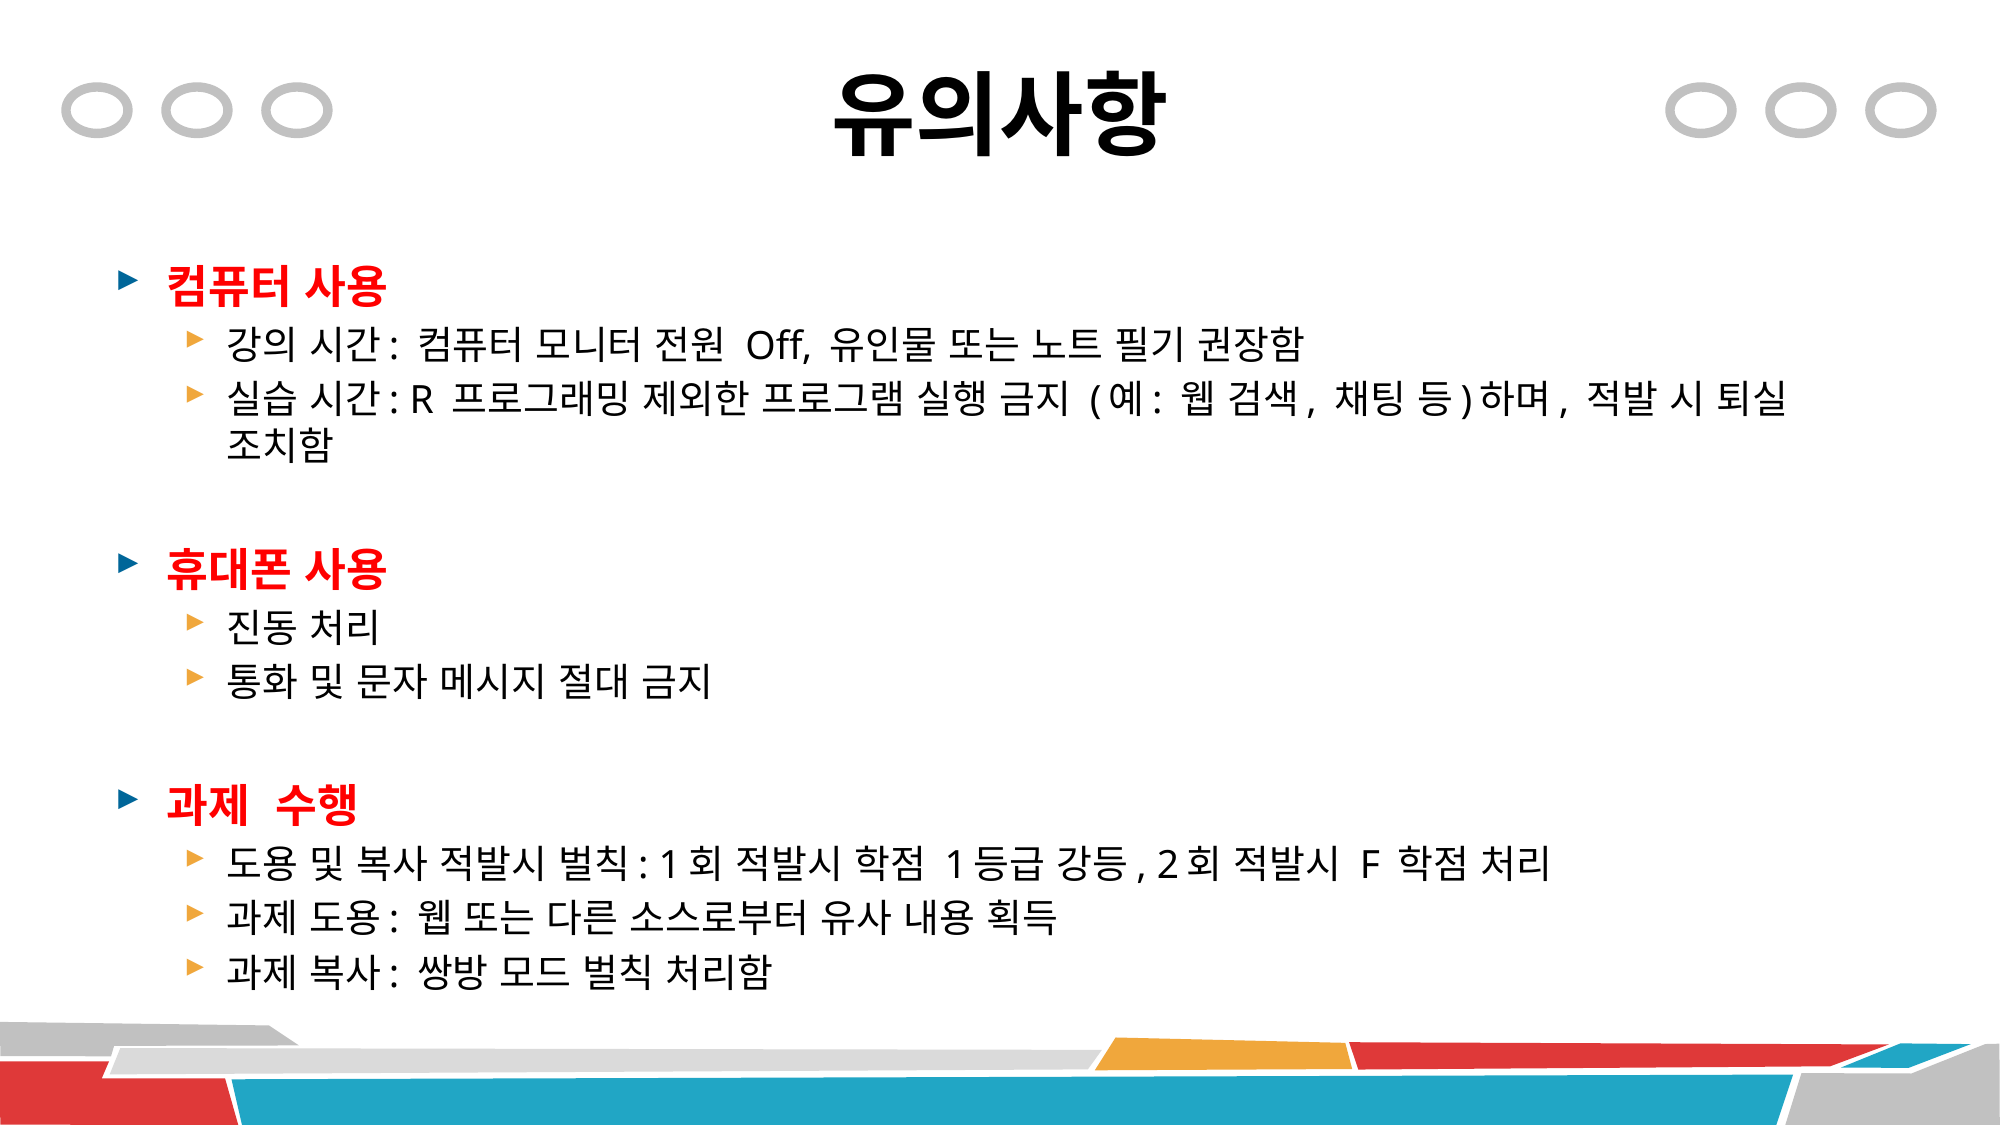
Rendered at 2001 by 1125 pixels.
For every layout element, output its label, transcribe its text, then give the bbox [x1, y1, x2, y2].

title 유의사항 [350, 18, 1650, 206]
list 컴퓨터 사용 강의 시간: 컴퓨터 모니터 전원 Off, 유인물 또는 노트 필기 권장함 실습 시간: R 프로그래밍 제외한 프로그램 실행 금지 (예: 웹 검색, 채팅 등)하며, 적발 시 퇴실 조치함 휴대폰 사용 진동 처리 통화 및 문자 메시지 절대 금지 과제 수행 도용 및 복사 적발시 벌칙: 1회 적발시 학점 1등급 강등, 2회 적발시 F 학점 처리 과제 도용: 웹 또는 다른 소스로부터 유사 내용 획득 과제 복사: 쌍방 모드 벌칙 처리함 [99, 250, 1900, 1005]
